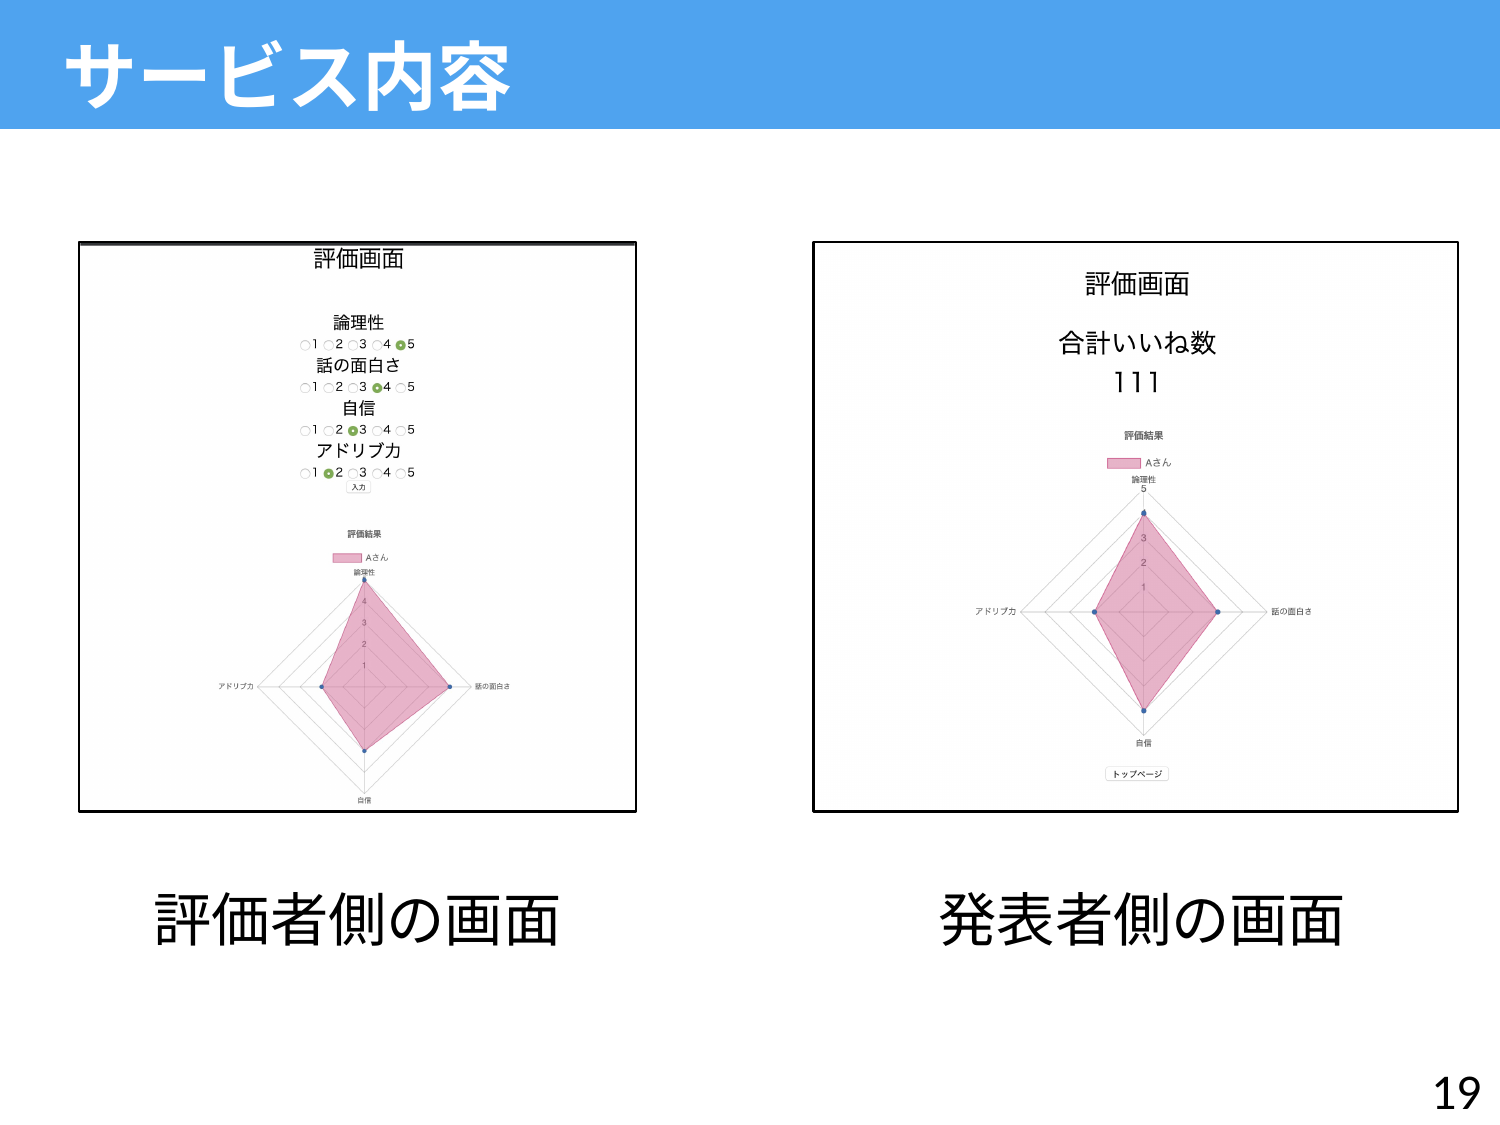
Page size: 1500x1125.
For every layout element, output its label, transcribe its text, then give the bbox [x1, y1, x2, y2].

text_box 評価者側の画面 [138, 875, 577, 961]
text_box サービス内容 [47, 22, 528, 127]
picture [80, 243, 635, 811]
text_box 発表者側の画面 [923, 875, 1362, 961]
text_box [0, 0, 1500, 129]
slide_number 19 [1159, 1059, 1497, 1120]
picture [814, 243, 1457, 811]
